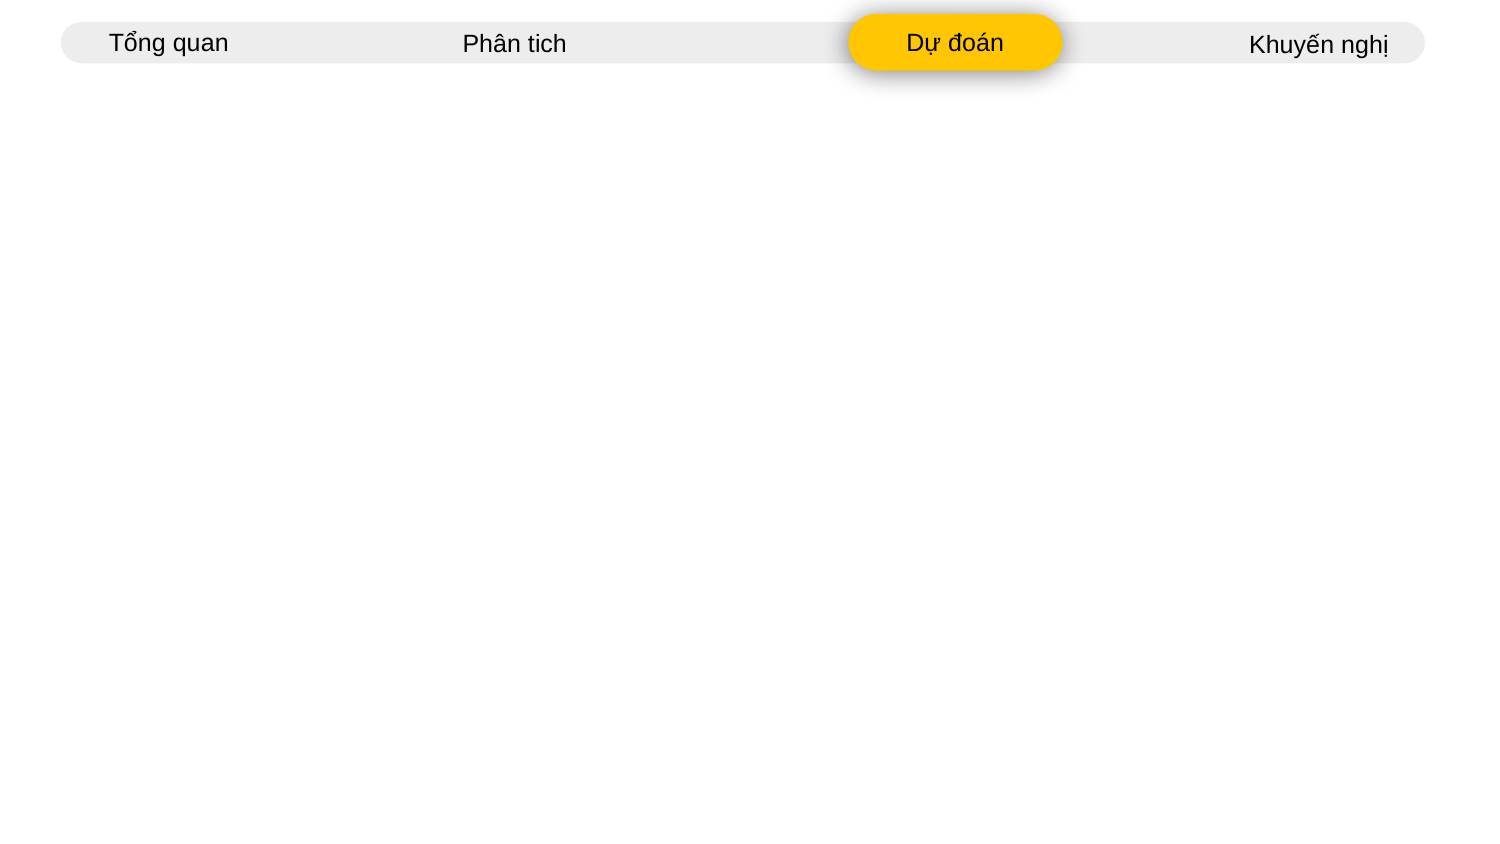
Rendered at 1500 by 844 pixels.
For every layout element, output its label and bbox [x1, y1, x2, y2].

text_box [60, 13, 1439, 71]
